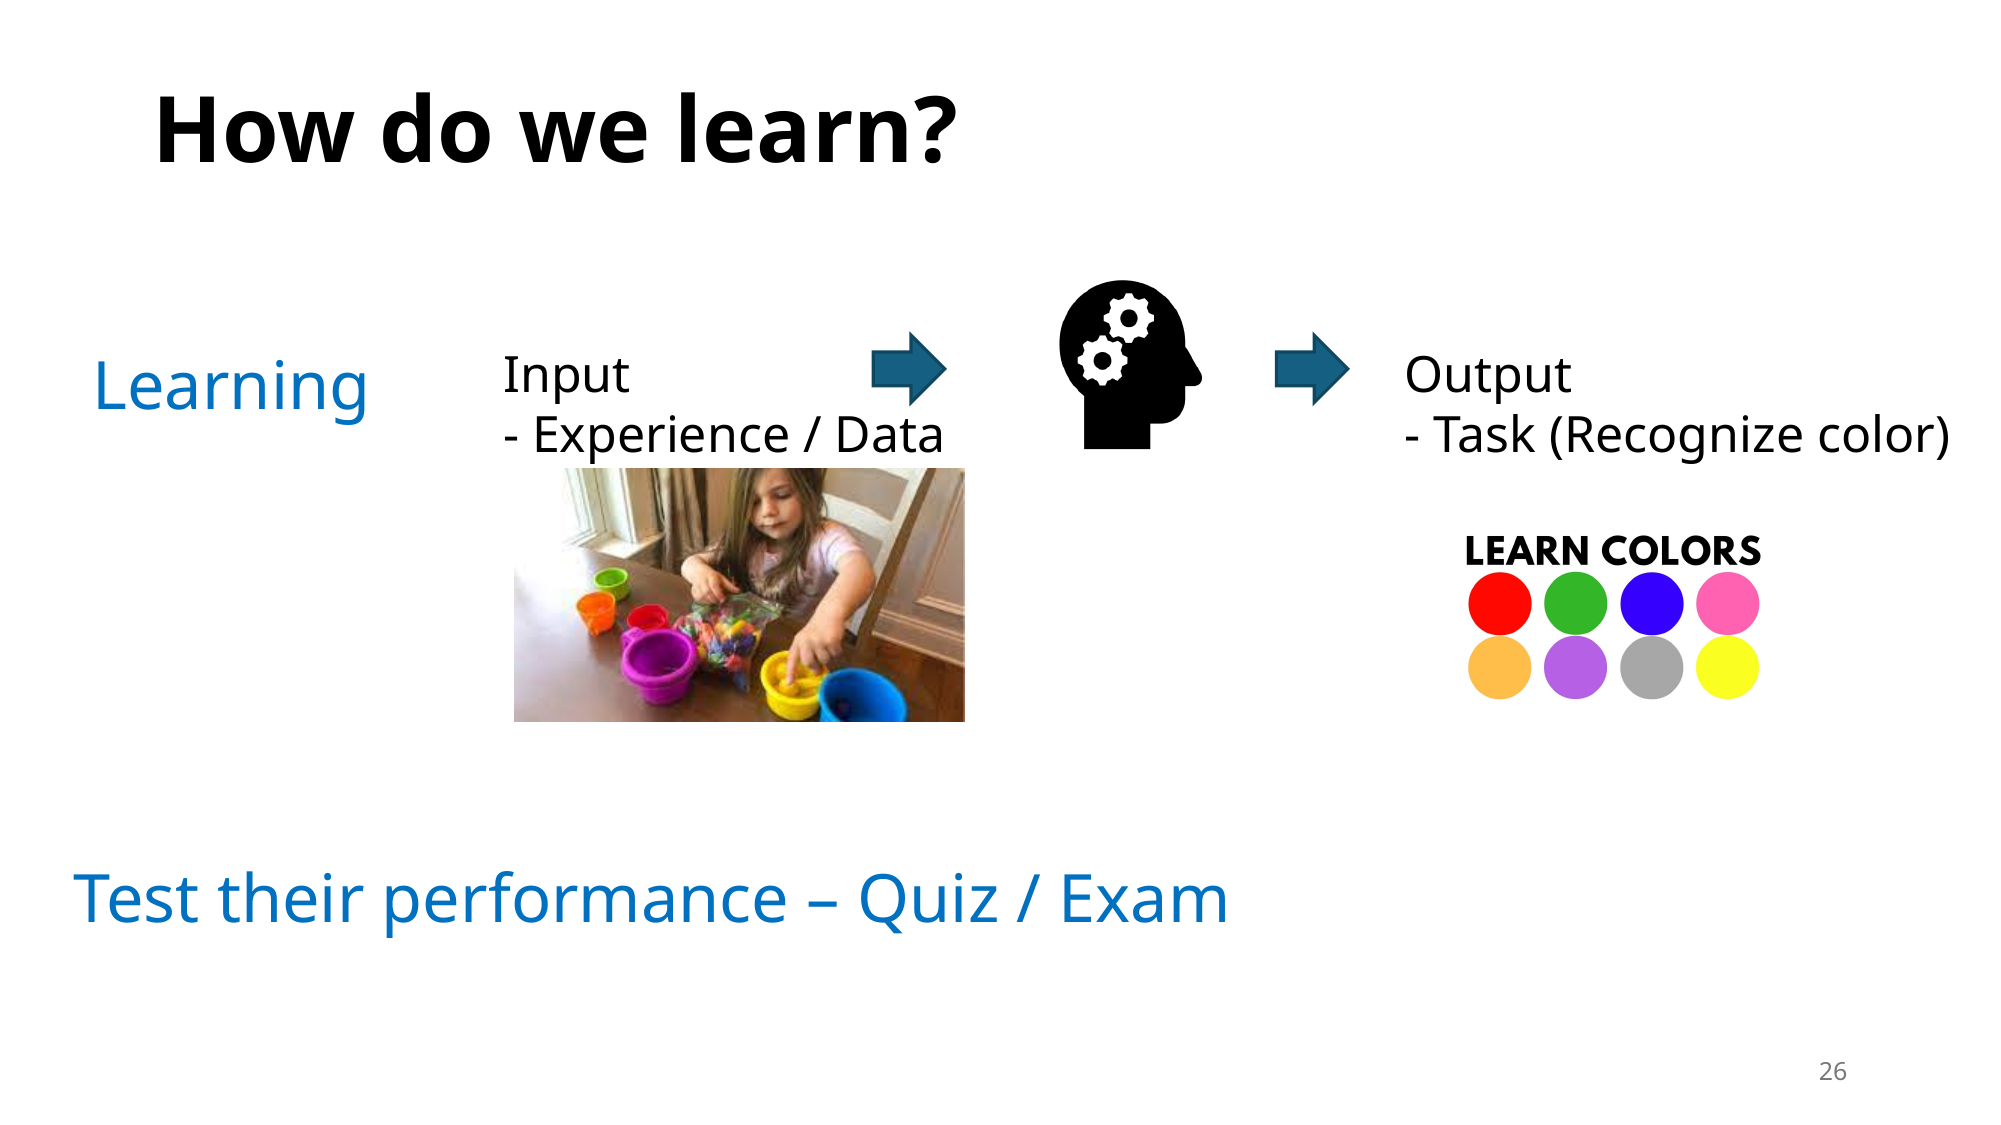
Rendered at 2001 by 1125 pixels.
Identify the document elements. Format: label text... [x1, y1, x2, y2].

text_box [871, 331, 947, 407]
picture [1029, 268, 1231, 470]
picture [1454, 522, 1771, 701]
text_box Test their performance – Quiz / Exam [41, 848, 1313, 944]
title How do we learn? [137, 48, 1909, 218]
text_box Input - Experience / Data [488, 335, 965, 470]
picture [513, 468, 965, 723]
text_box Output - Task (Recognize color) [1390, 335, 1974, 470]
text_box [1274, 331, 1351, 407]
text_box Learning [77, 335, 423, 430]
slide_number 26 [1412, 1042, 1863, 1103]
